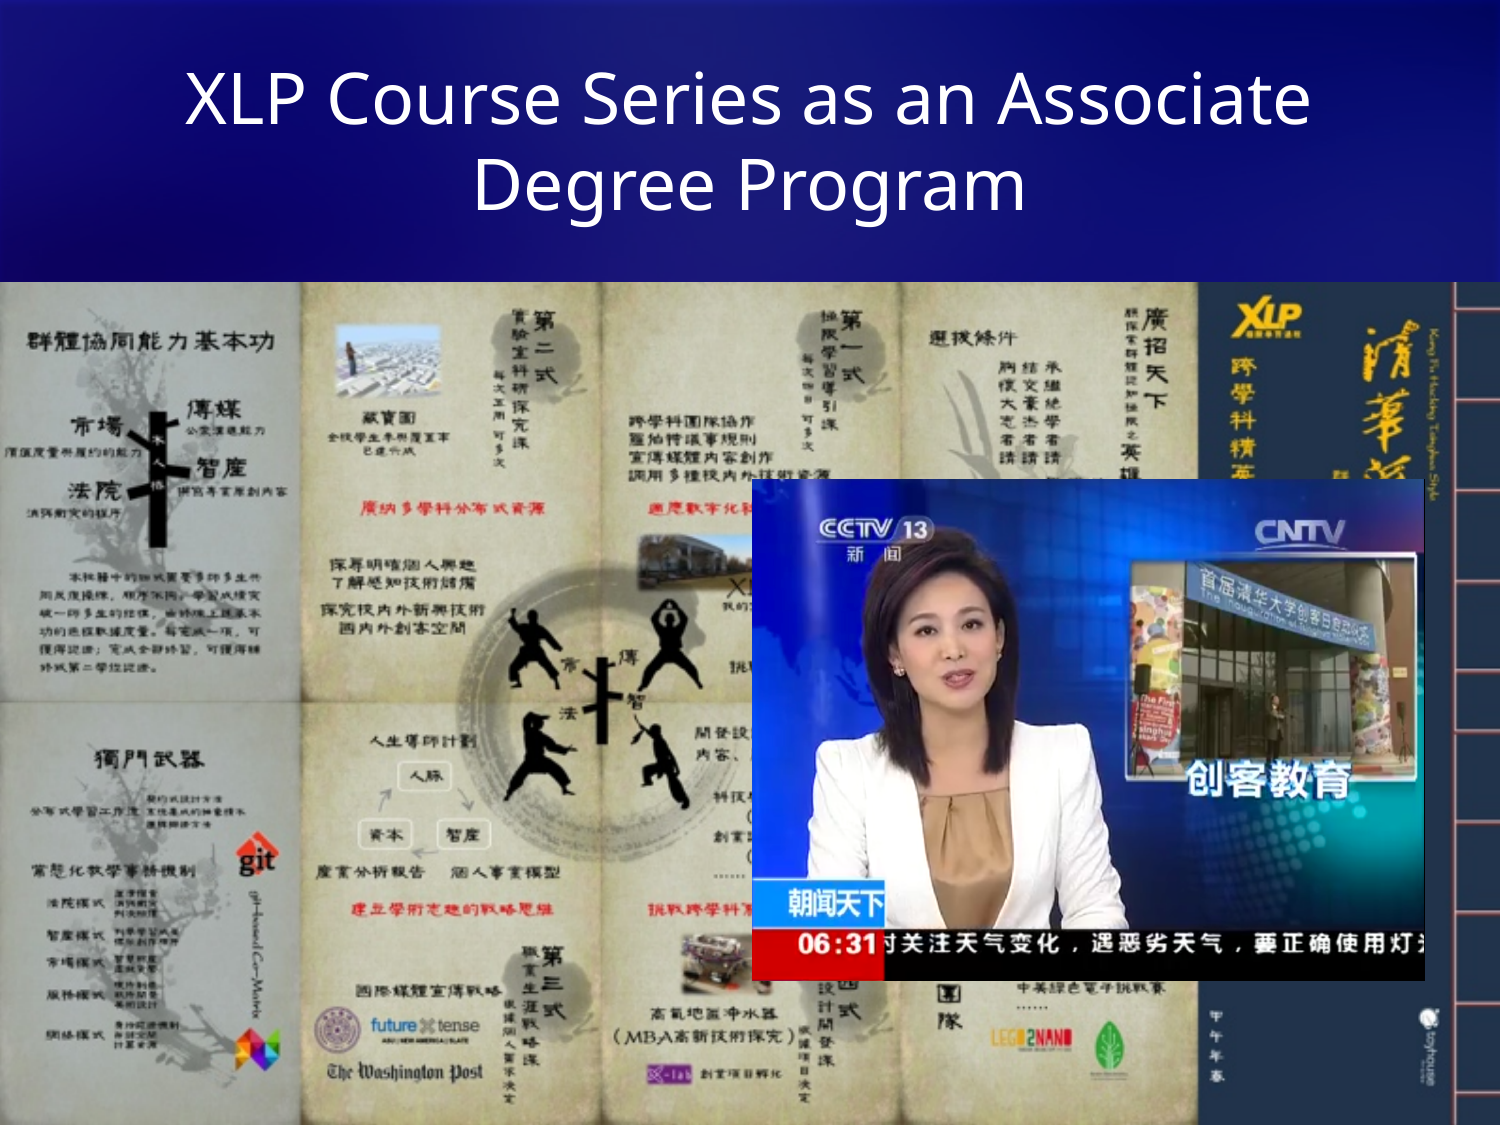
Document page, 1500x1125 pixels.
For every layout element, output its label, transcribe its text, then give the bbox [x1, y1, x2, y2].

text_box [0, 0, 1500, 282]
picture [0, 282, 1500, 1125]
title XLP Course Series as an Associate Degree Program [75, 45, 1425, 233]
